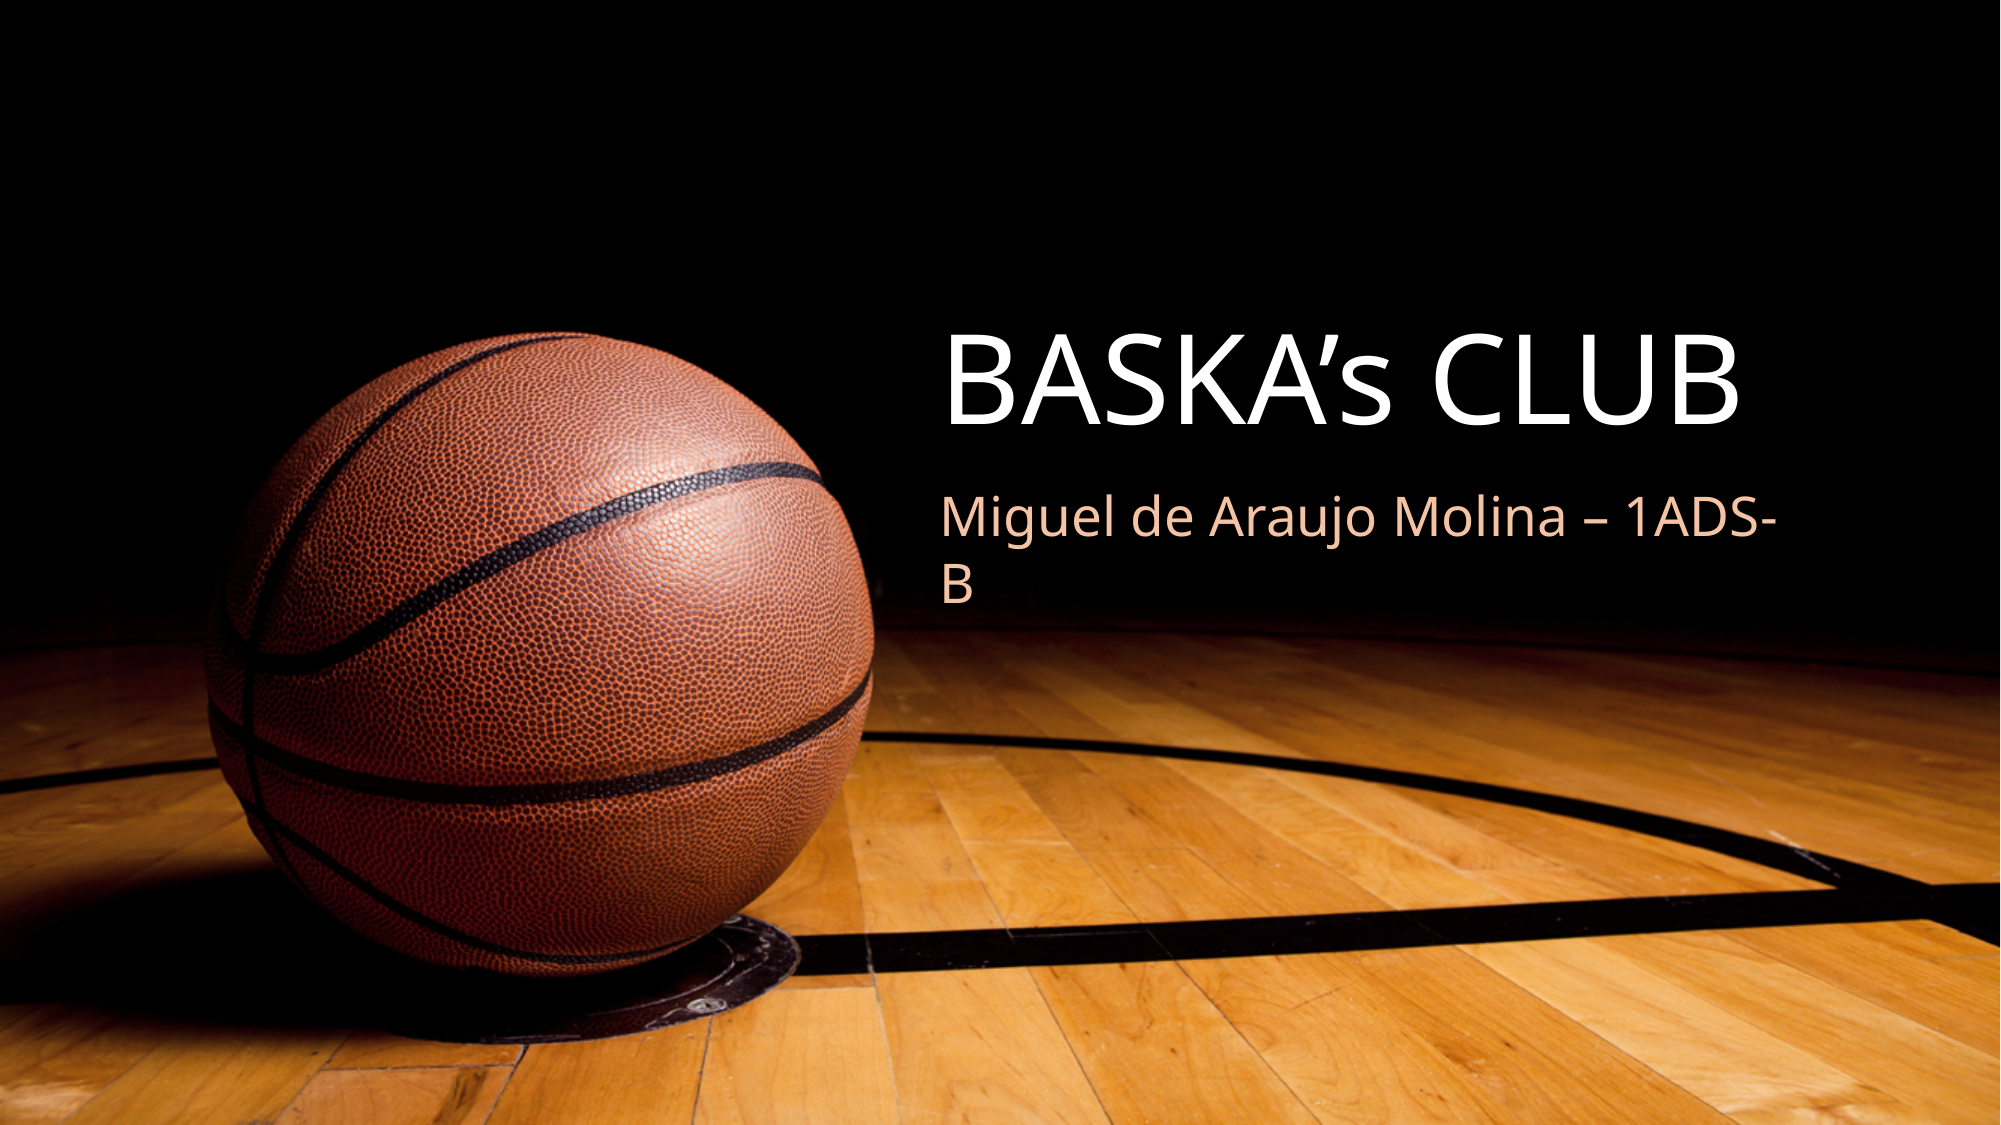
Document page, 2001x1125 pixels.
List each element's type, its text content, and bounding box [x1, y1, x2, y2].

title BASKA’s CLUB [924, 50, 1825, 463]
picture [0, 0, 2001, 1125]
subtitle Miguel de Araujo Molina – 1ADS-B [924, 474, 1825, 625]
